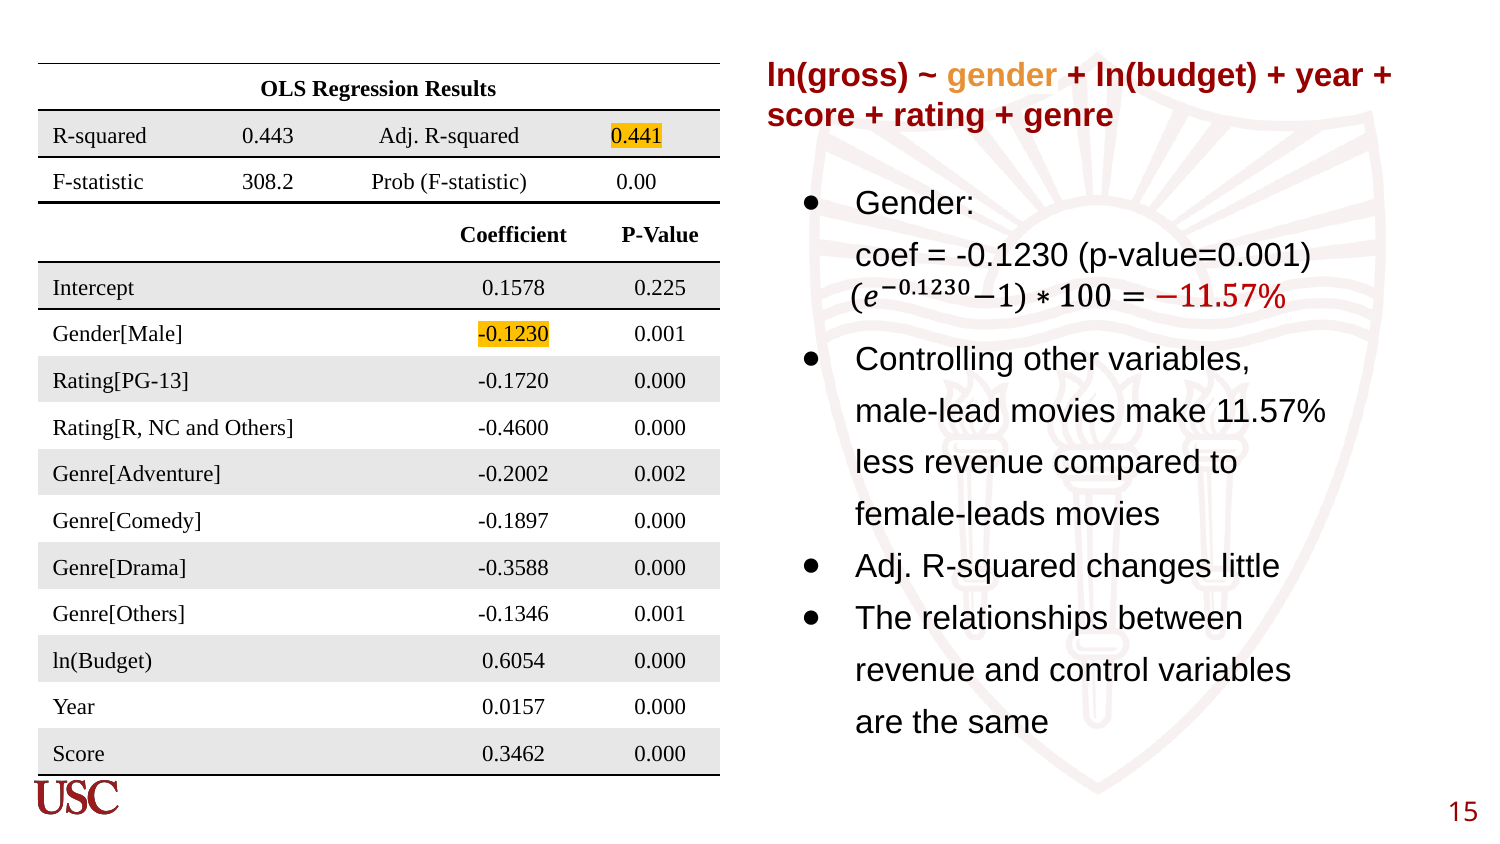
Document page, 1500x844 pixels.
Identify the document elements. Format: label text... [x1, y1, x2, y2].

table_cell 0.000 [601, 356, 720, 402]
table_cell Year [38, 682, 427, 728]
table_cell 308.2 [191, 158, 345, 201]
text_box ln(gross) ~ gender + ln(budget) + year + score + rating + genre [751, 38, 1448, 149]
table_cell 0.443 [191, 111, 345, 156]
table_cell Gender[Male] [38, 310, 427, 356]
picture [15, 759, 137, 836]
table_cell 0.000 [601, 635, 720, 682]
table_header Coefficient [427, 203, 601, 261]
table_cell 0.001 [601, 310, 720, 356]
table_cell 0.001 [601, 589, 720, 635]
picture [793, 274, 1343, 330]
table_cell -0.1230 [427, 310, 601, 356]
table_cell R-squared [38, 111, 191, 156]
table_cell 0.0157 [427, 682, 601, 728]
table_cell 0.000 [601, 495, 720, 542]
table_cell -0.2002 [427, 449, 601, 495]
table_cell -0.4600 [427, 402, 601, 449]
table_cell -0.1897 [427, 495, 601, 542]
table_cell Genre[Adventure] [38, 449, 427, 495]
table_cell Adj. R-squared [345, 111, 554, 156]
table_cell Rating[R, NC and Others] [38, 402, 427, 449]
table_cell 0.3462 [427, 728, 601, 774]
table_cell -0.1346 [427, 589, 601, 635]
text_box [27, 12, 62, 79]
table_cell 0.441 [554, 111, 720, 156]
table_cell 0.00 [554, 158, 720, 201]
table_cell -0.1720 [427, 356, 601, 402]
table_cell Genre[Drama] [38, 542, 427, 589]
table_cell Prob (F-statistic) [345, 158, 554, 201]
table_cell 0.000 [601, 728, 720, 774]
table_header P-Value [601, 203, 720, 261]
slide_number ‹#› [1403, 779, 1494, 844]
table_cell F-statistic [38, 158, 191, 201]
table_cell 0.1578 [427, 263, 601, 308]
table_cell -0.3588 [427, 542, 601, 589]
table_header [38, 203, 427, 261]
table_cell 0.6054 [427, 635, 601, 682]
list Gender: coef = -0.1230 (p-value=0.001) Controlling other variables, male-lead movies make 11.57% less revenue compared to female-leads movies Adj. R-squared changes little The relationships between revenue and control variables are the same [768, 163, 1343, 792]
table_cell Intercept [38, 263, 427, 308]
table_cell ln(Budget) [38, 635, 427, 682]
table_cell 0.002 [601, 449, 720, 495]
table_header OLS Regression Results [38, 64, 720, 109]
table_cell 0.000 [601, 682, 720, 728]
table_cell Genre[Comedy] [38, 495, 427, 542]
table_cell 0.225 [601, 263, 720, 308]
table_cell 0.000 [601, 402, 720, 449]
table_cell 0.000 [601, 542, 720, 589]
table_cell Rating[PG-13] [38, 356, 427, 402]
table_cell Score [38, 728, 427, 774]
table_cell Genre[Others] [38, 589, 427, 635]
